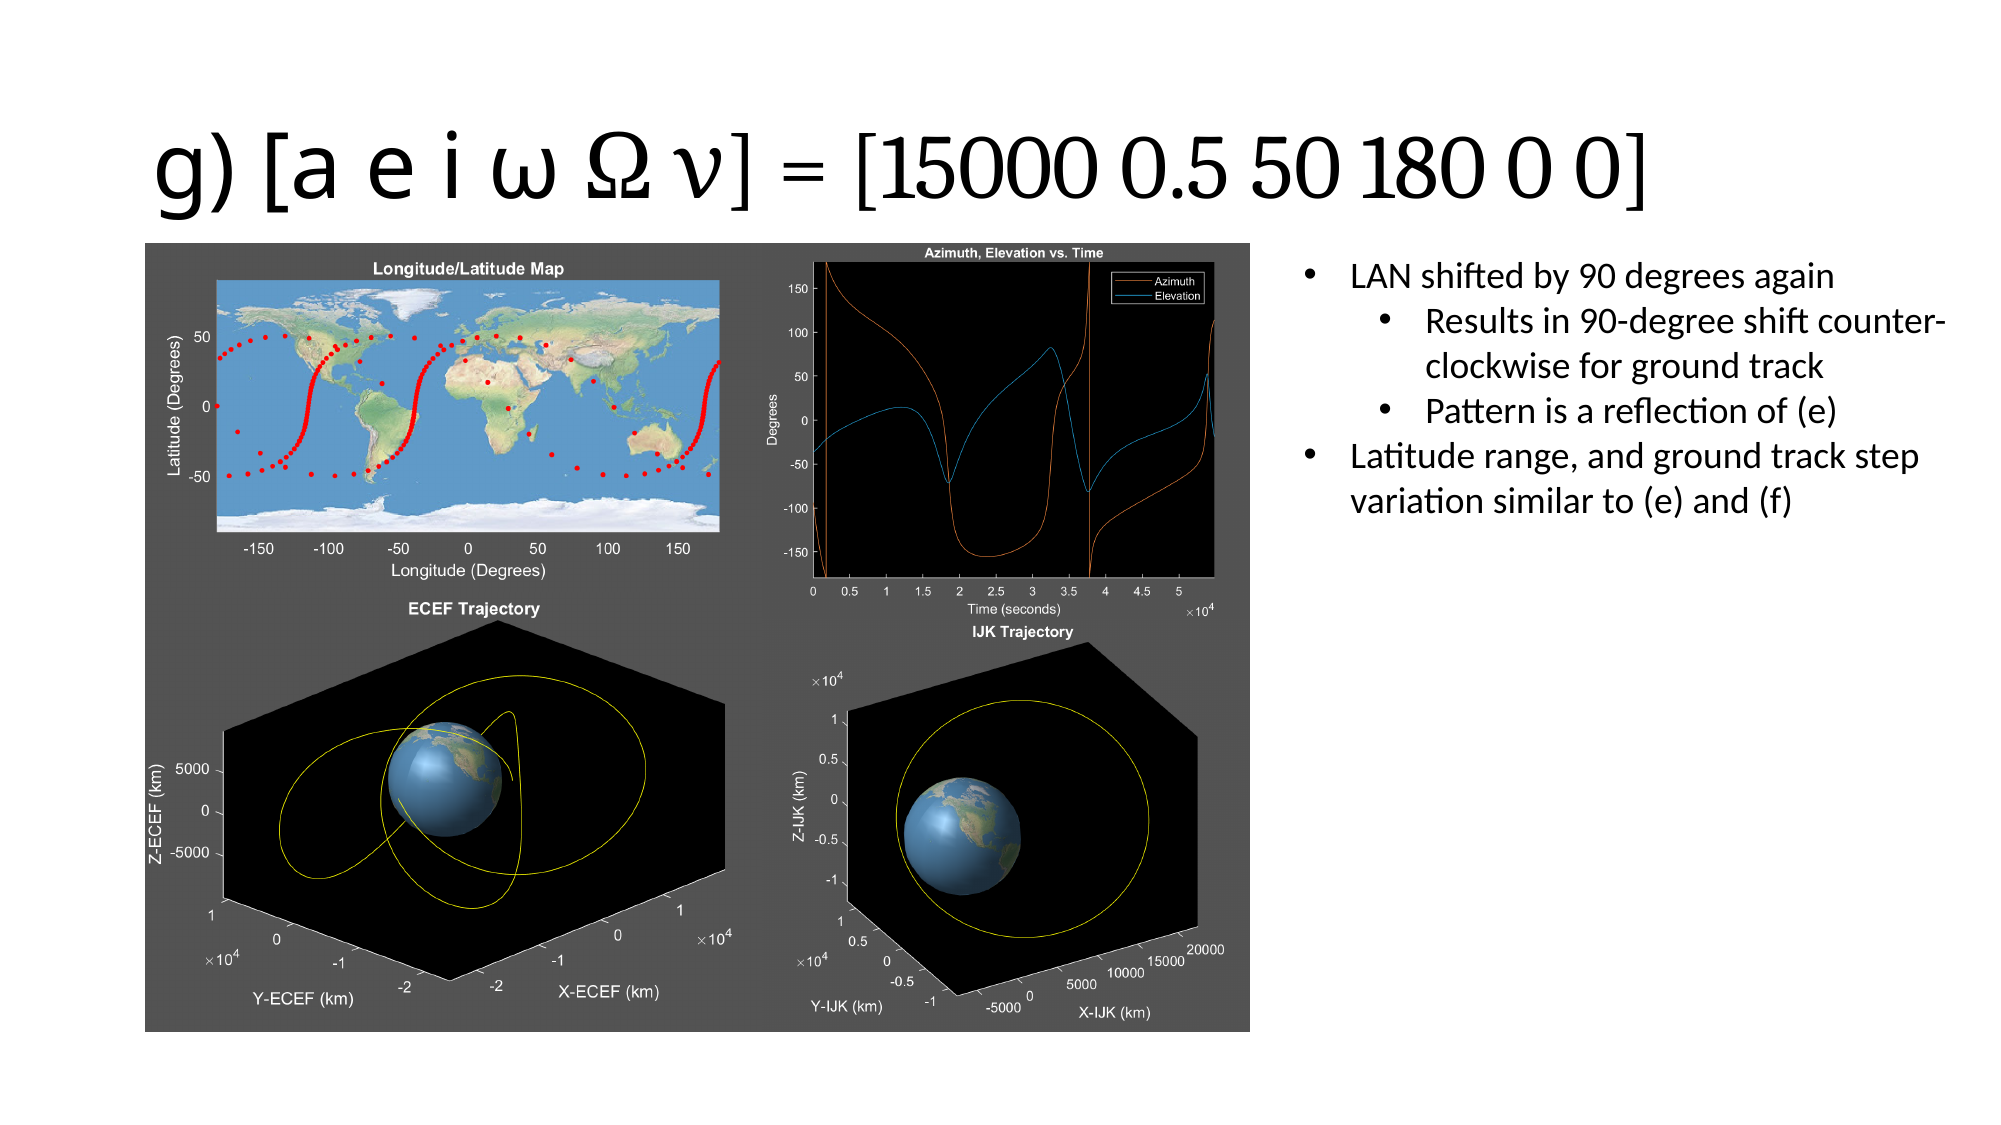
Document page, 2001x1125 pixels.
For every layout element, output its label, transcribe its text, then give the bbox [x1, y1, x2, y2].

text_box LAN shifted by 90 degrees again Results in 90-degree shift counter-clockwise for ground track Pattern is a reflection of (e) Latitude range, and ground track step variation similar to (e) and (f) [1288, 243, 1978, 574]
picture [145, 243, 1250, 1032]
title g) [a e i ω Ω ν] = [15000 0.5 50 180 0 0] [137, 59, 1863, 278]
